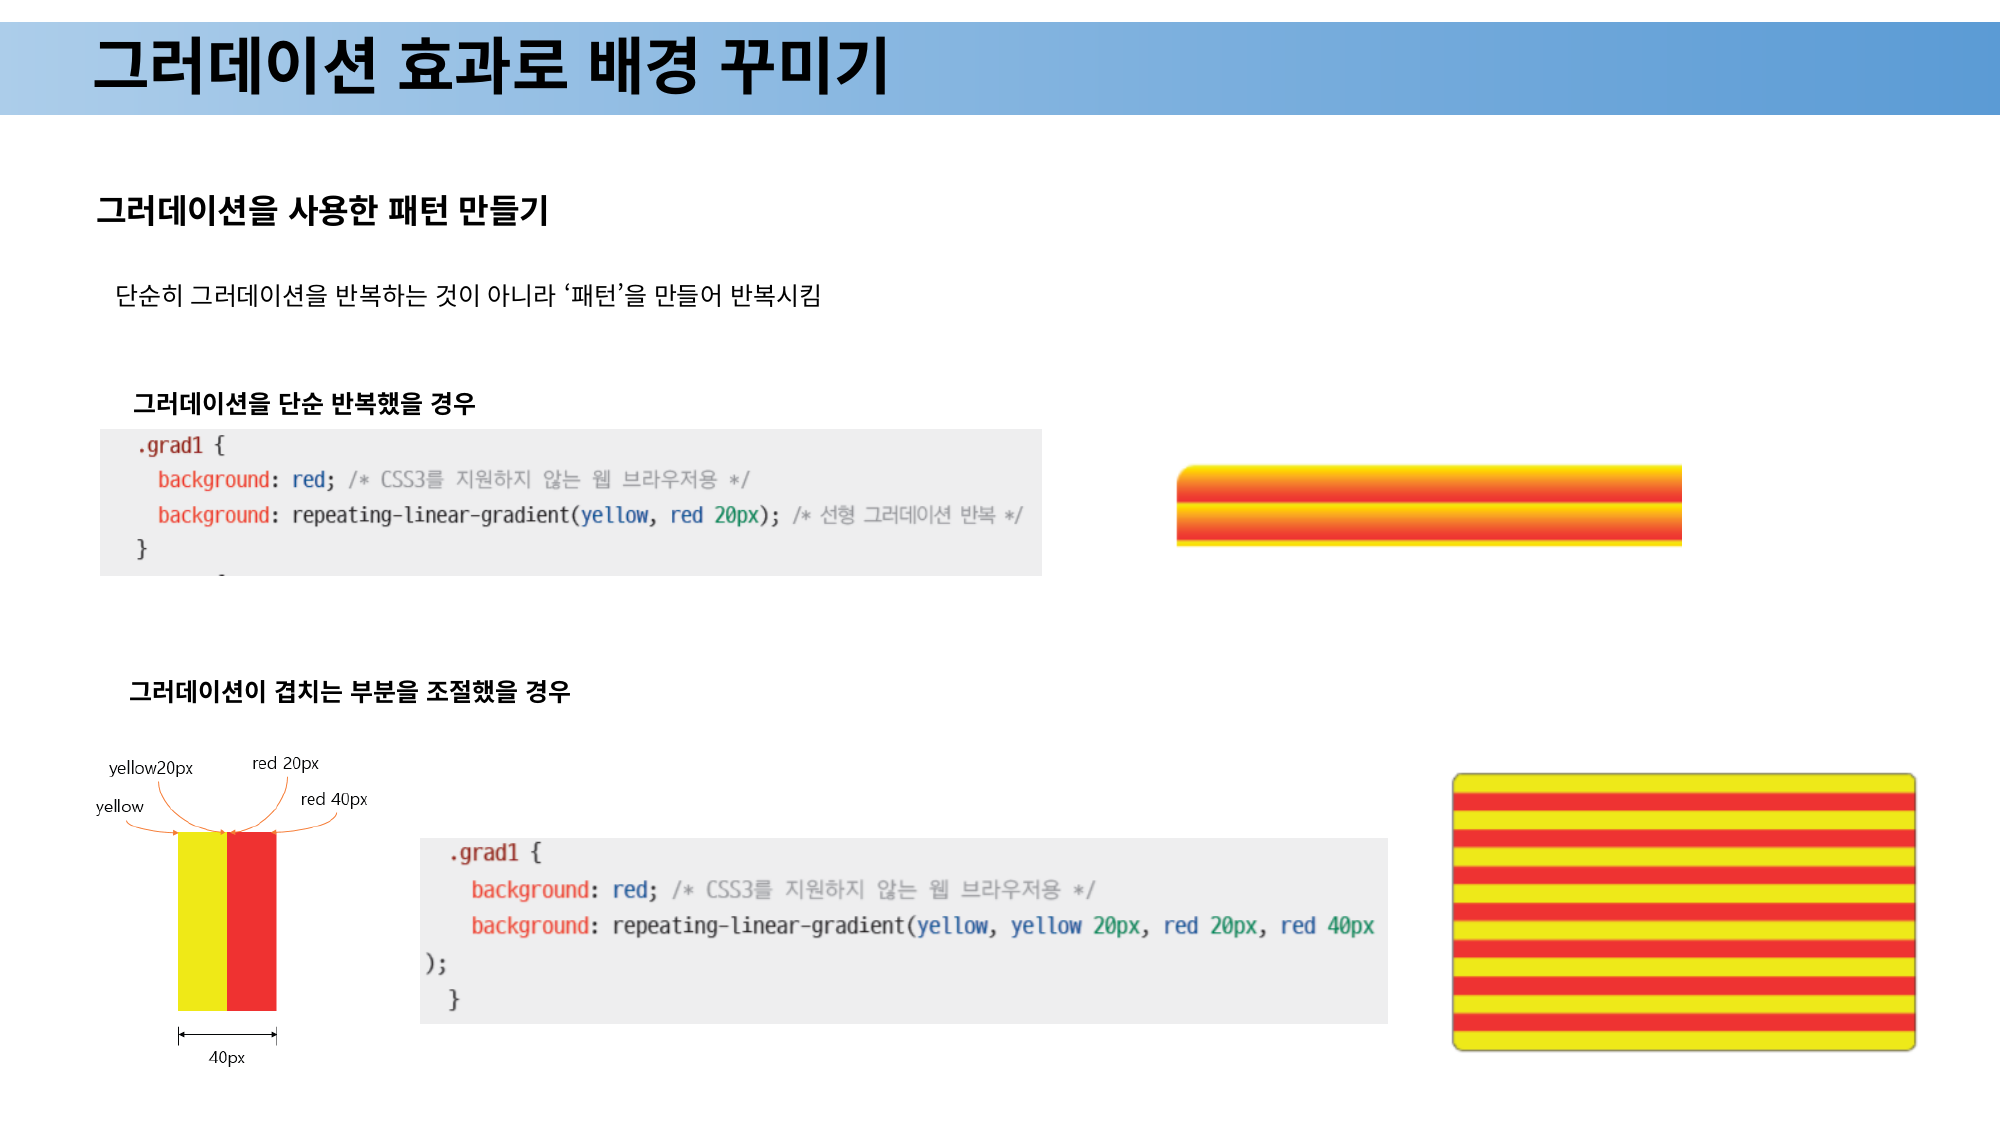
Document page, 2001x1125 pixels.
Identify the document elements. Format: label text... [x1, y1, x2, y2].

text_box 그러데이션을 사용한 패턴 만들기 [81, 182, 799, 238]
text_box 그러데이션을 단순 반복했을 경우 [119, 380, 492, 426]
picture [1163, 445, 1682, 559]
picture [82, 743, 401, 1077]
text_box 그러데이션이 겹치는 부분을 조절했을 경우 [115, 668, 587, 714]
text_box 단순히 그러데이션을 반복하는 것이 아니라 ‘패턴’을 만들어 반복시킴 [100, 258, 1000, 318]
picture [1435, 756, 1927, 1064]
title 그러데이션 효과로 배경 꾸미기 [77, 22, 1569, 116]
picture [420, 838, 1388, 1024]
picture [100, 429, 1042, 576]
